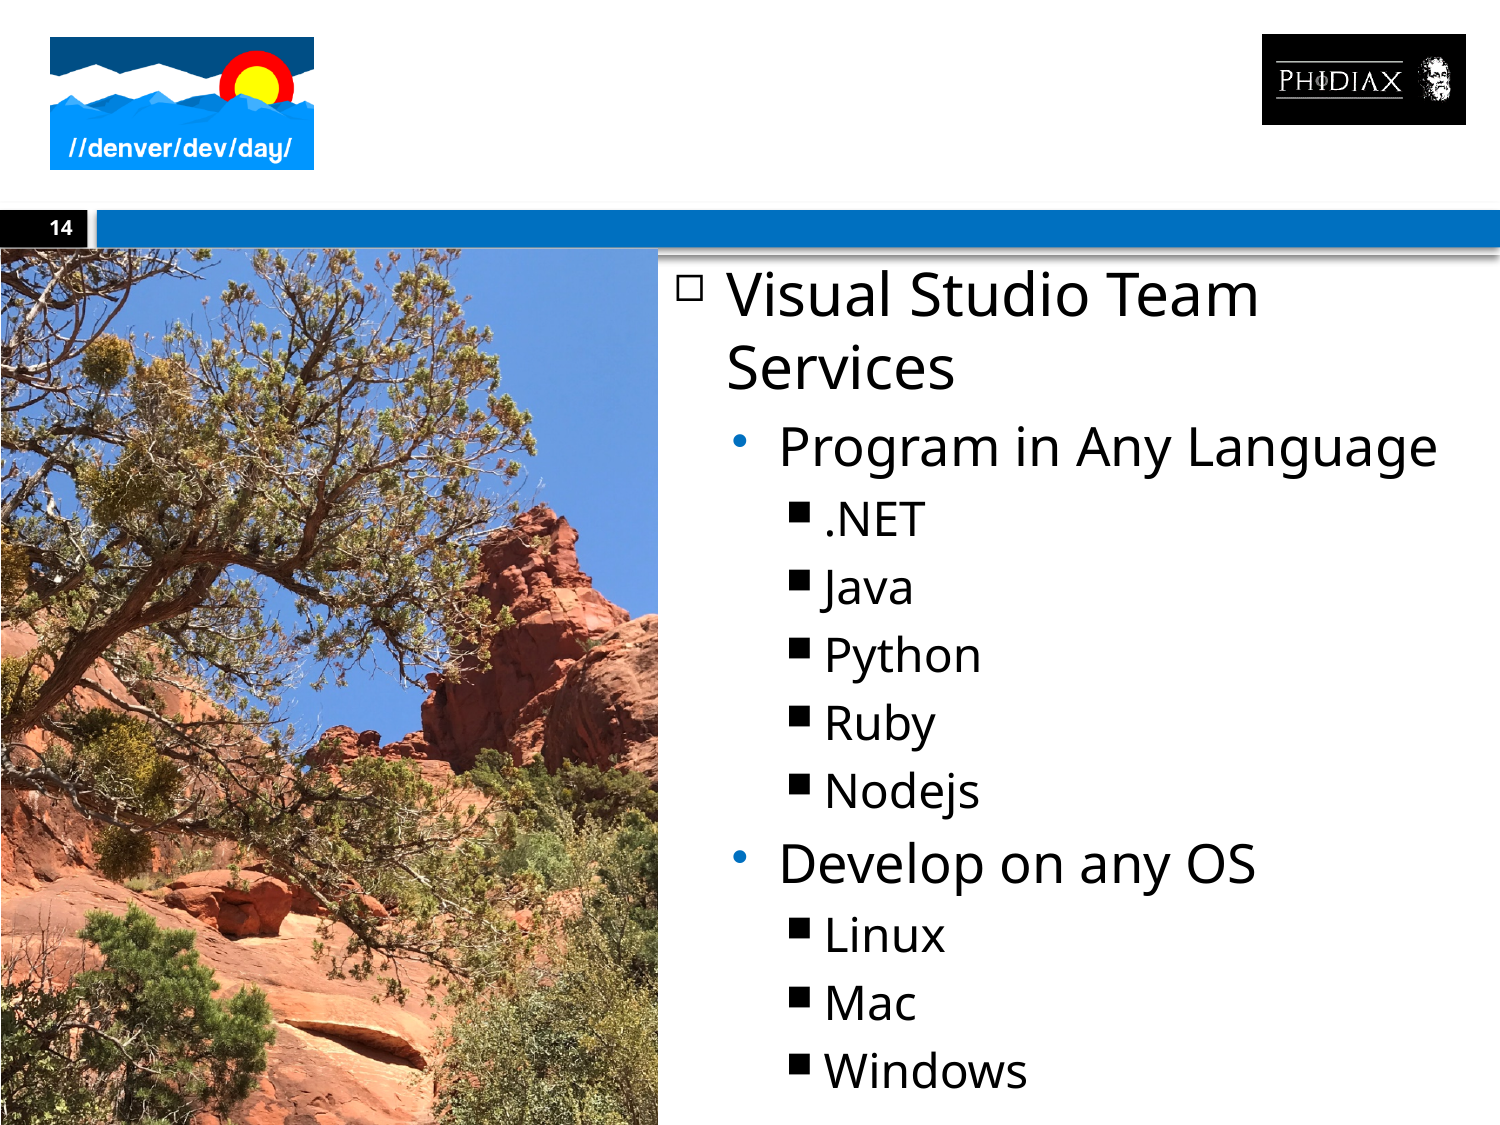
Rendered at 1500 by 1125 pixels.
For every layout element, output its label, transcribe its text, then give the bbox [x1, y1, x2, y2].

slide_number 14 [0, 208, 88, 249]
list Visual Studio Team Services Program in Any Language .NET Java Python Ruby Nodejs Develop on any OS Linux Mac Windows [658, 248, 1500, 1125]
picture [49, 37, 315, 170]
picture [1262, 34, 1466, 125]
picture [0, 250, 767, 1124]
